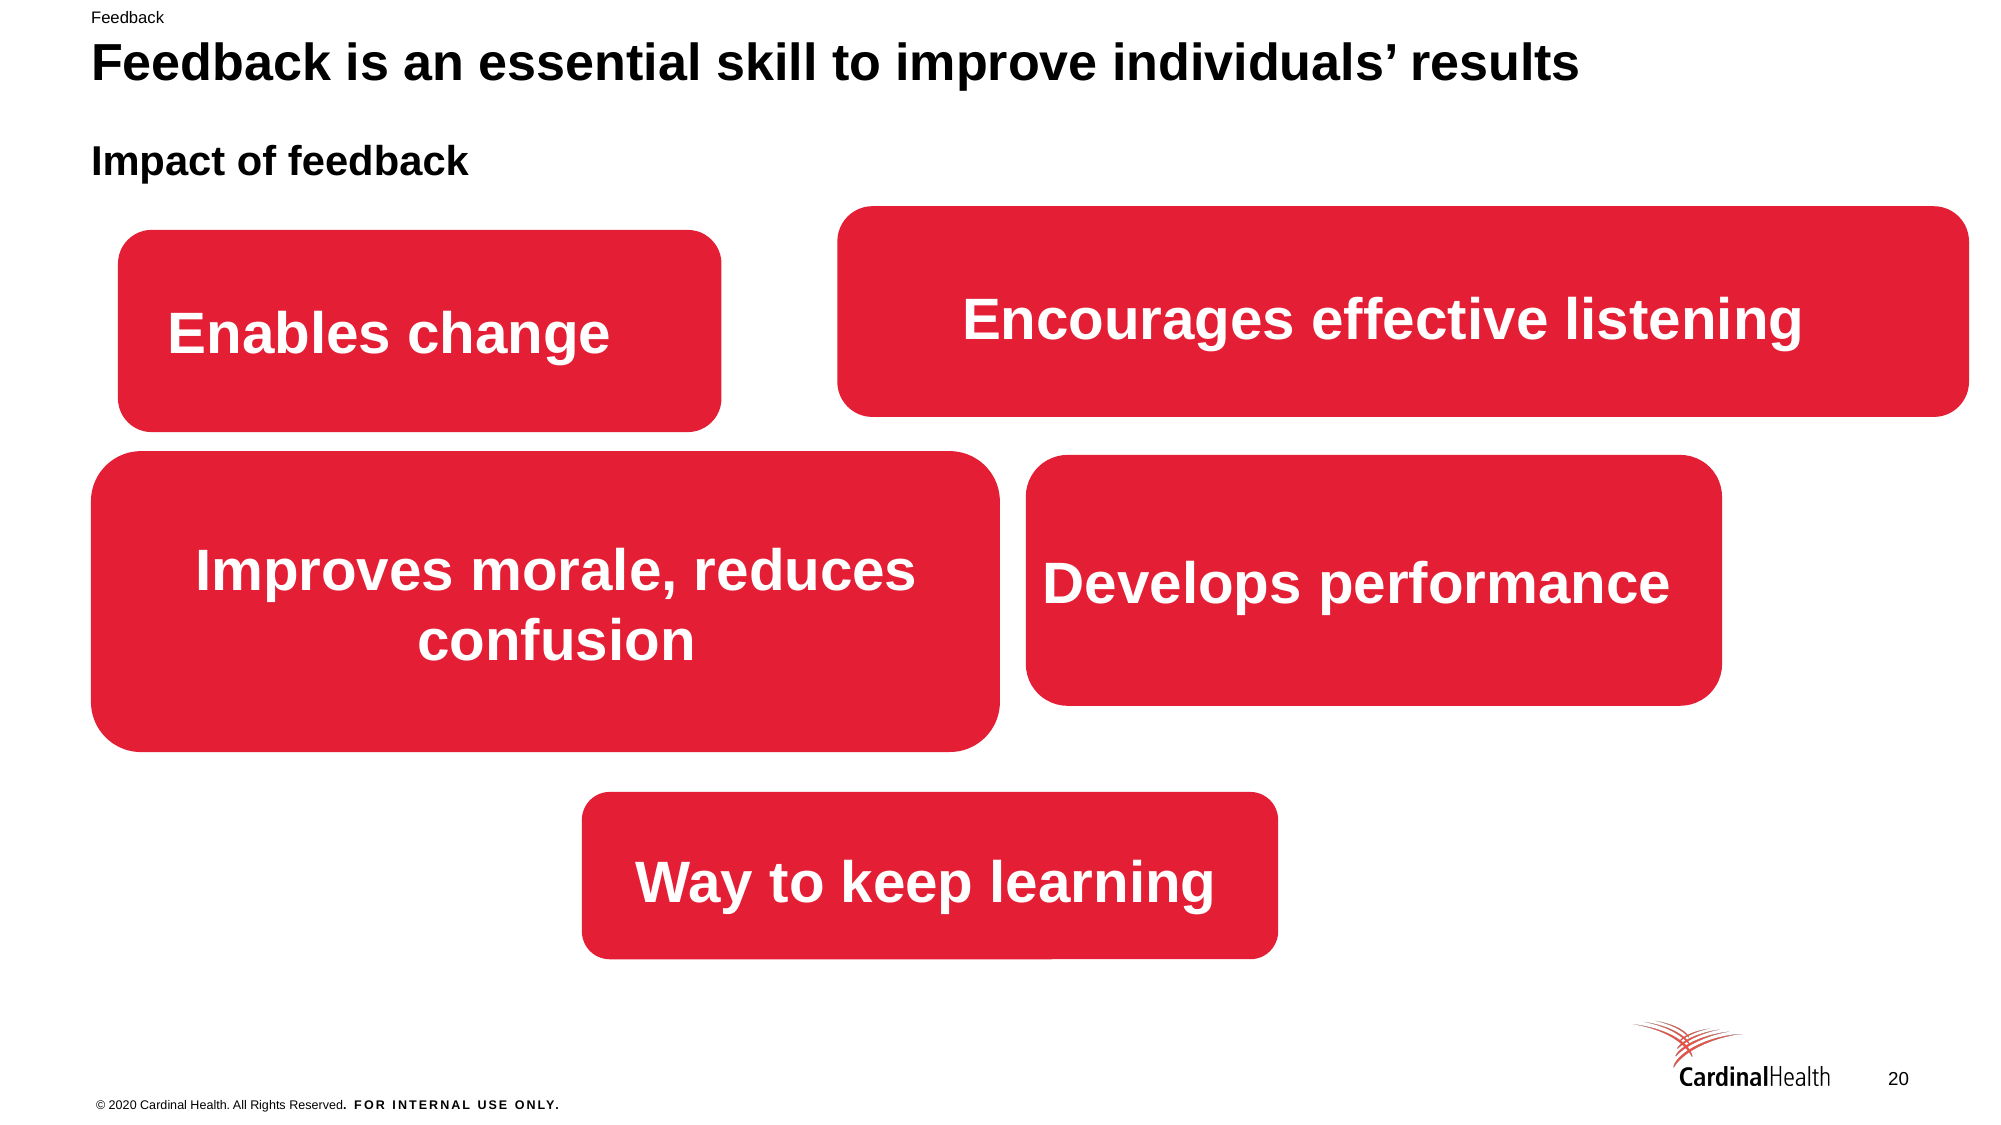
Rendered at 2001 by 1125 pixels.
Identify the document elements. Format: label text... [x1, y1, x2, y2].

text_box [1025, 454, 1723, 707]
list Feedback [90, 6, 722, 28]
picture [1631, 1018, 1831, 1088]
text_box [90, 450, 1001, 753]
text_box Encourages effective listening [962, 232, 1845, 400]
text_box Impact of feedback [91, 133, 484, 184]
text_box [581, 791, 1279, 960]
title Feedback is an essential skill to improve individuals’ results [91, 28, 1909, 92]
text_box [117, 229, 722, 433]
text_box [837, 206, 1970, 417]
